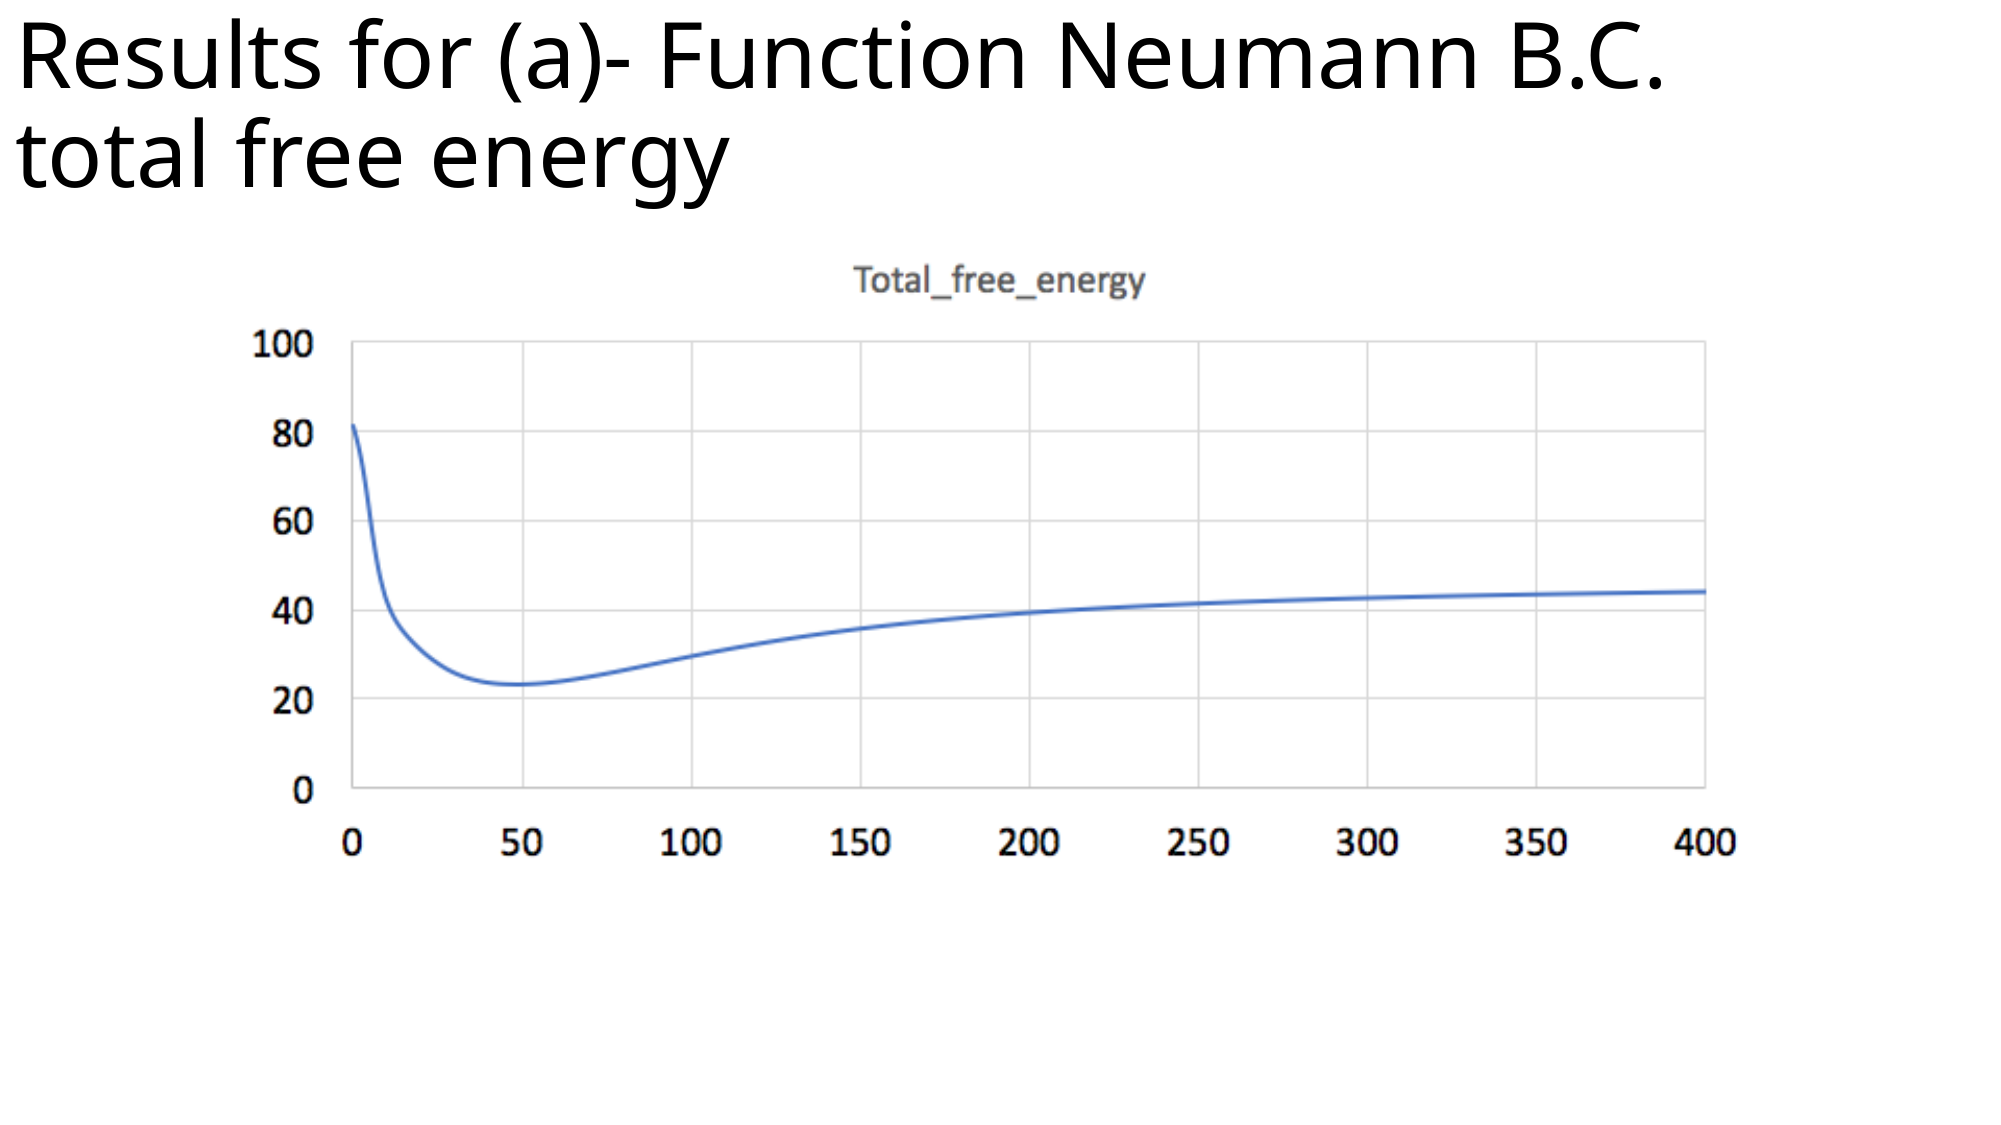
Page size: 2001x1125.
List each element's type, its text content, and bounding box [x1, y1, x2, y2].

picture [239, 245, 1761, 878]
title Results for (a)- Function Neumann B.C. total free energy [0, 0, 1725, 218]
